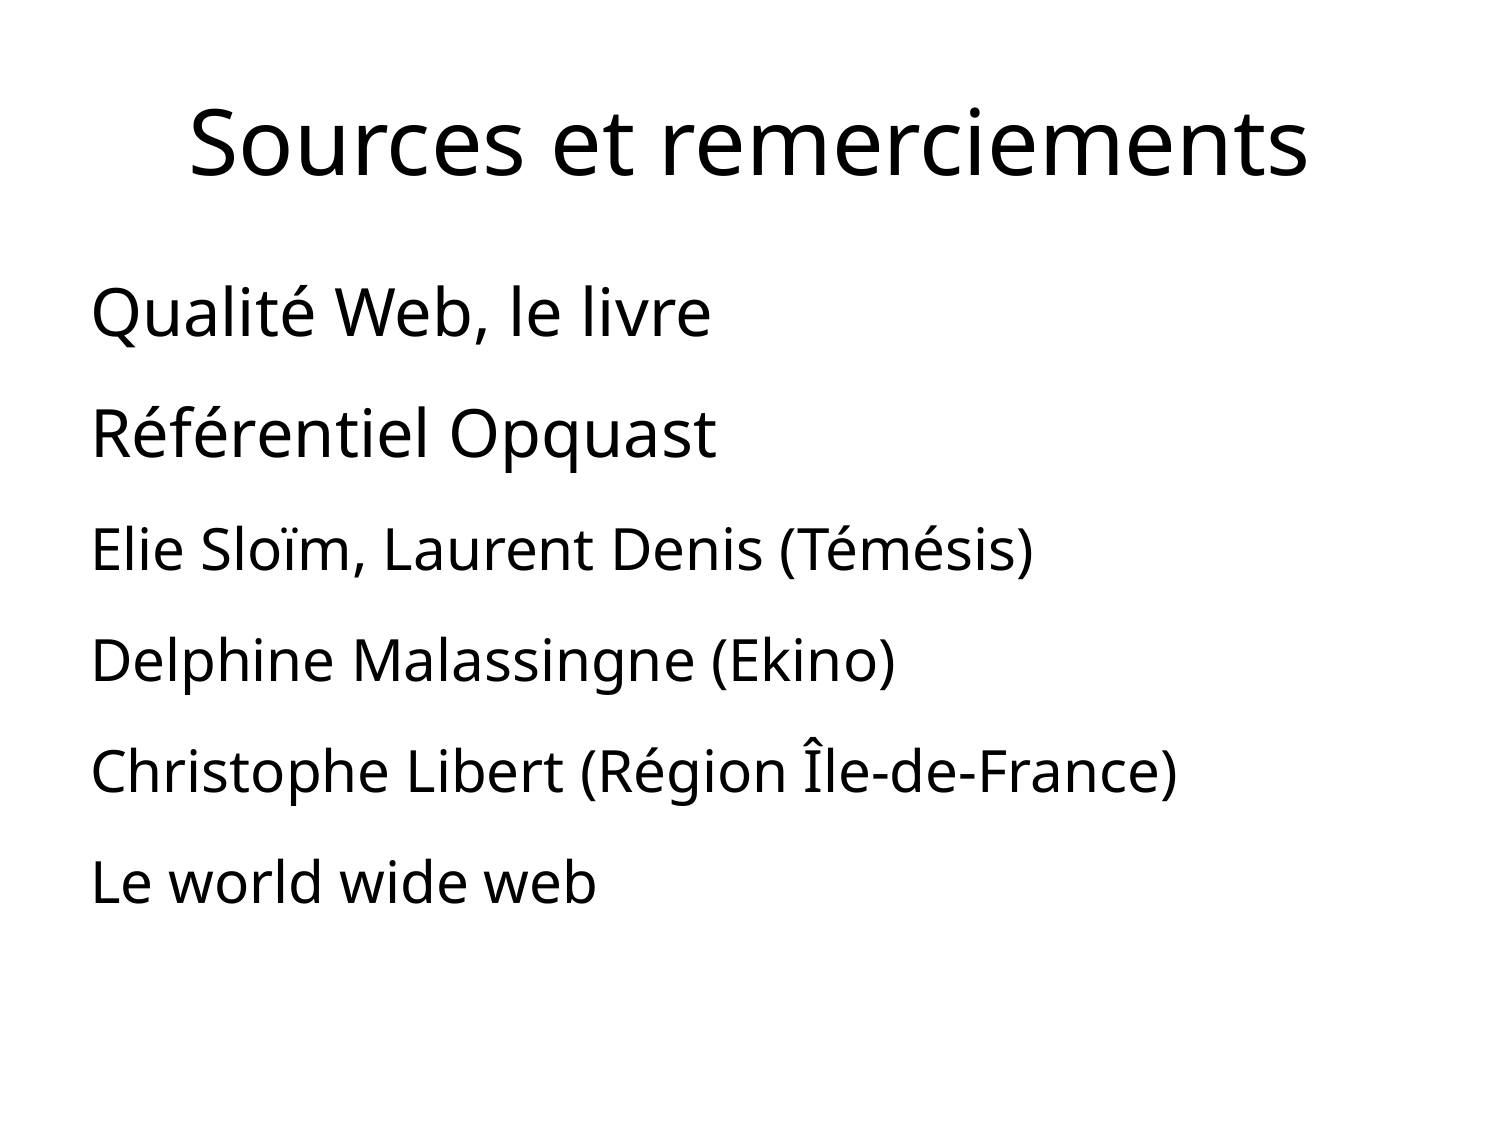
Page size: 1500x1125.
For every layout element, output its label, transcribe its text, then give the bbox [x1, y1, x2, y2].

title Sources et remerciements [75, 45, 1425, 233]
list Qualité Web, le livre Référentiel Opquast Elie Sloïm, Laurent Denis (Témésis) Delphine Malassingne (Ekino) Christophe Libert (Région Île-de-France) Le world wide web [75, 262, 1425, 1005]
